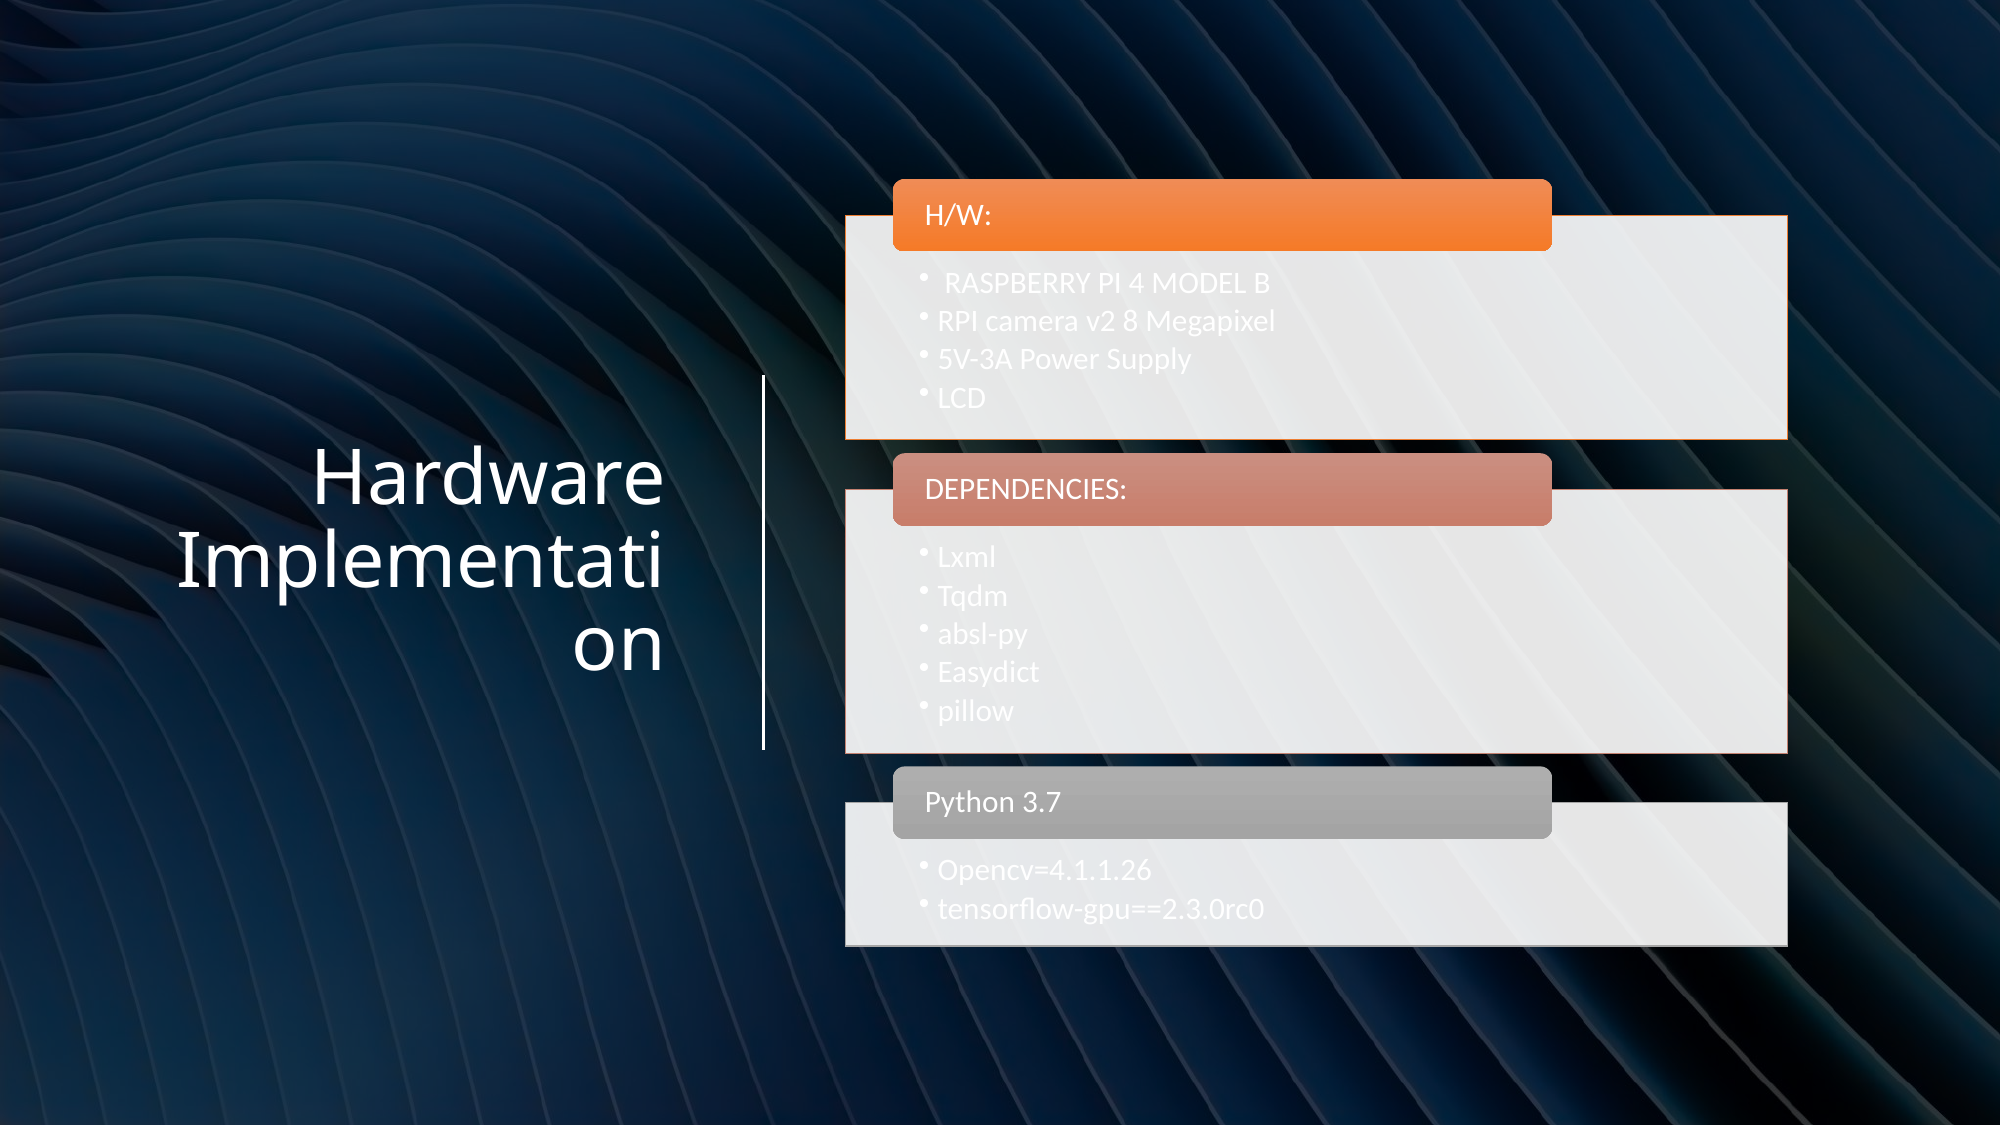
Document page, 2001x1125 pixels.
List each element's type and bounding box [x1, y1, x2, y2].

list [845, 174, 1788, 951]
picture [0, 0, 2000, 1125]
